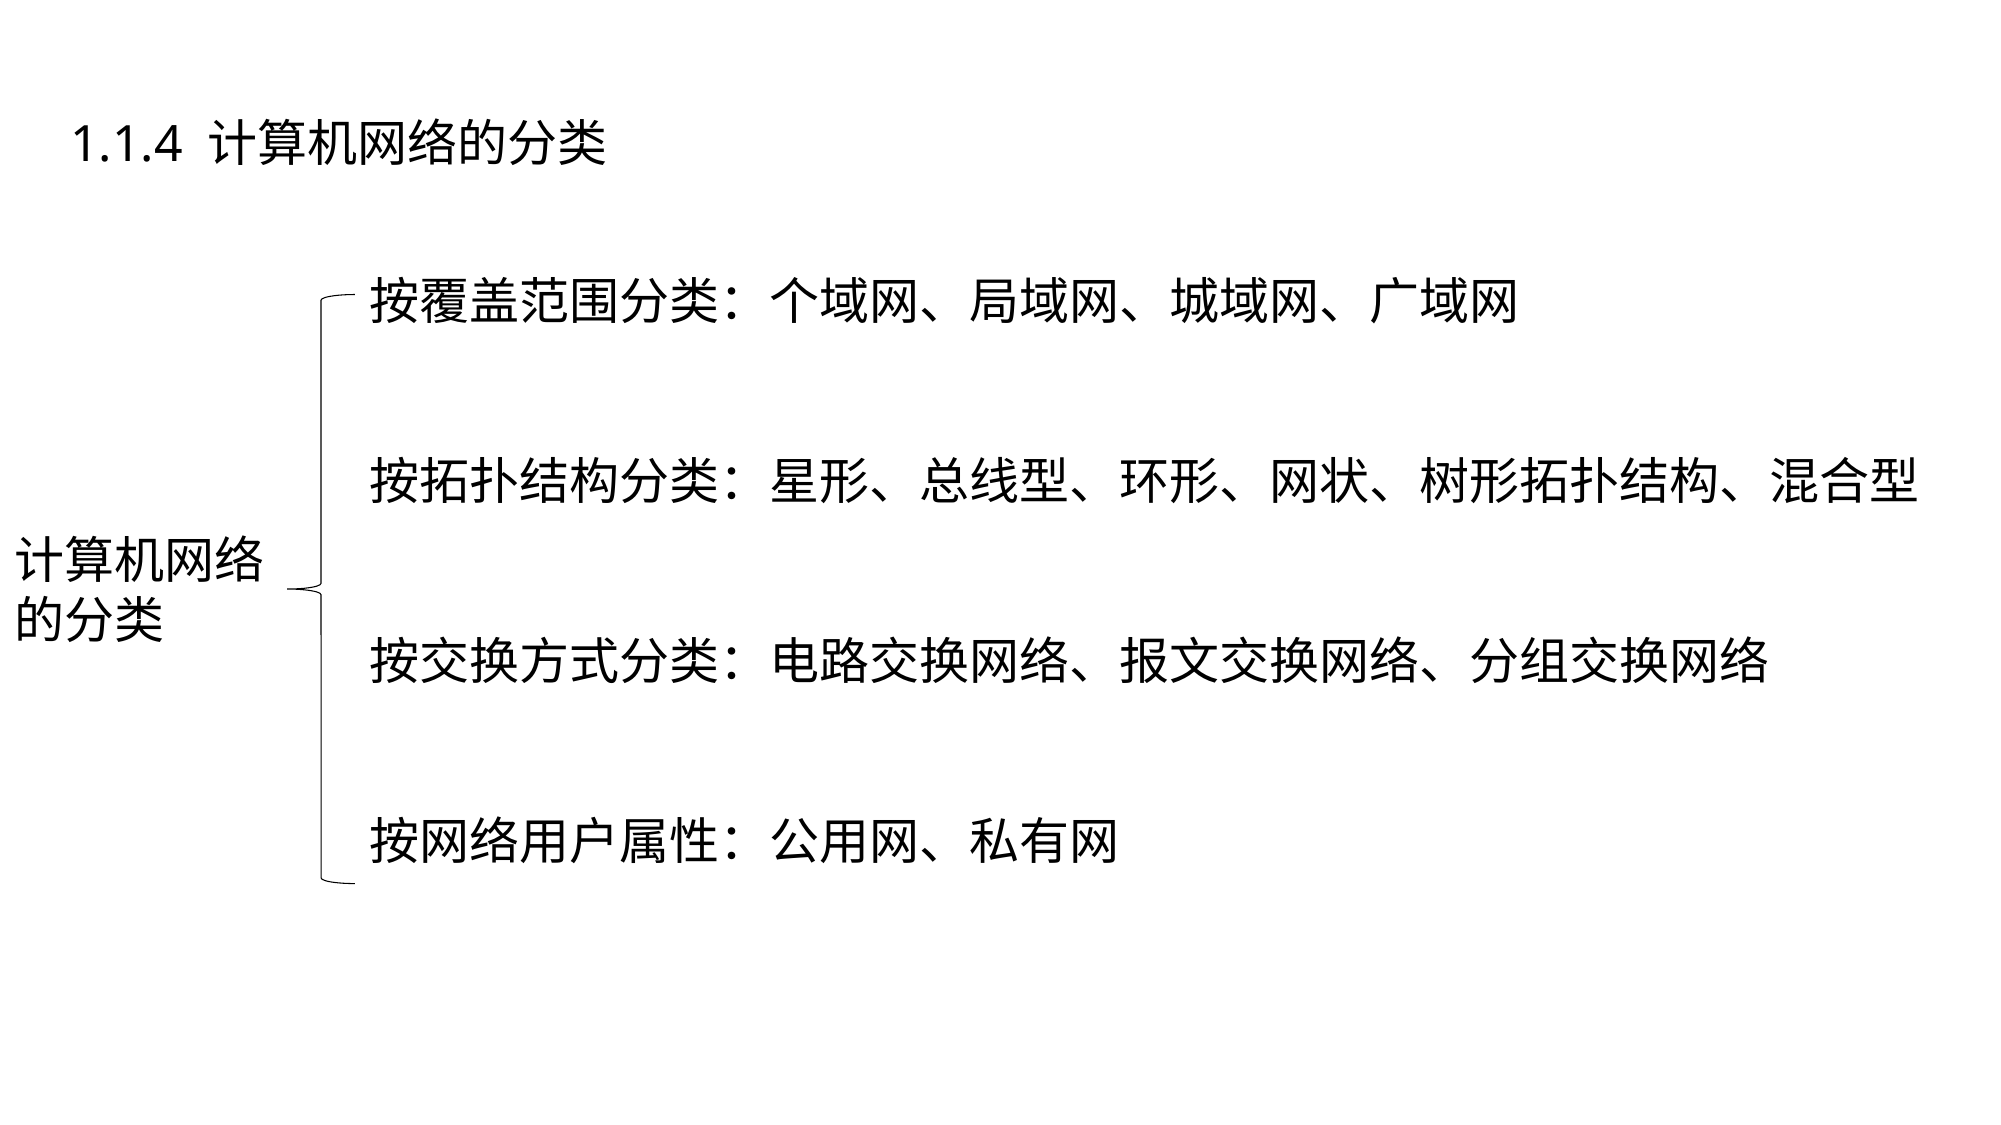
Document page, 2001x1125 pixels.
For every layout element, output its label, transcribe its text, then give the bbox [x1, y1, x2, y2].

text_box 1.1.4 计算机网络的分类 [55, 74, 646, 179]
text_box 按覆盖范围分类：个域网、局域网、城域网、广域网 按拓扑结构分类：星形、总线型、环形、网状、树形拓扑结构、混合型 按交换方式分类：电路交换网络、报文交换网络、分组交换网络 按网络用户属性：公用网、私有网 [354, 232, 1956, 878]
text_box 计算机网络 的分类 [0, 520, 290, 656]
text_box [287, 293, 355, 885]
